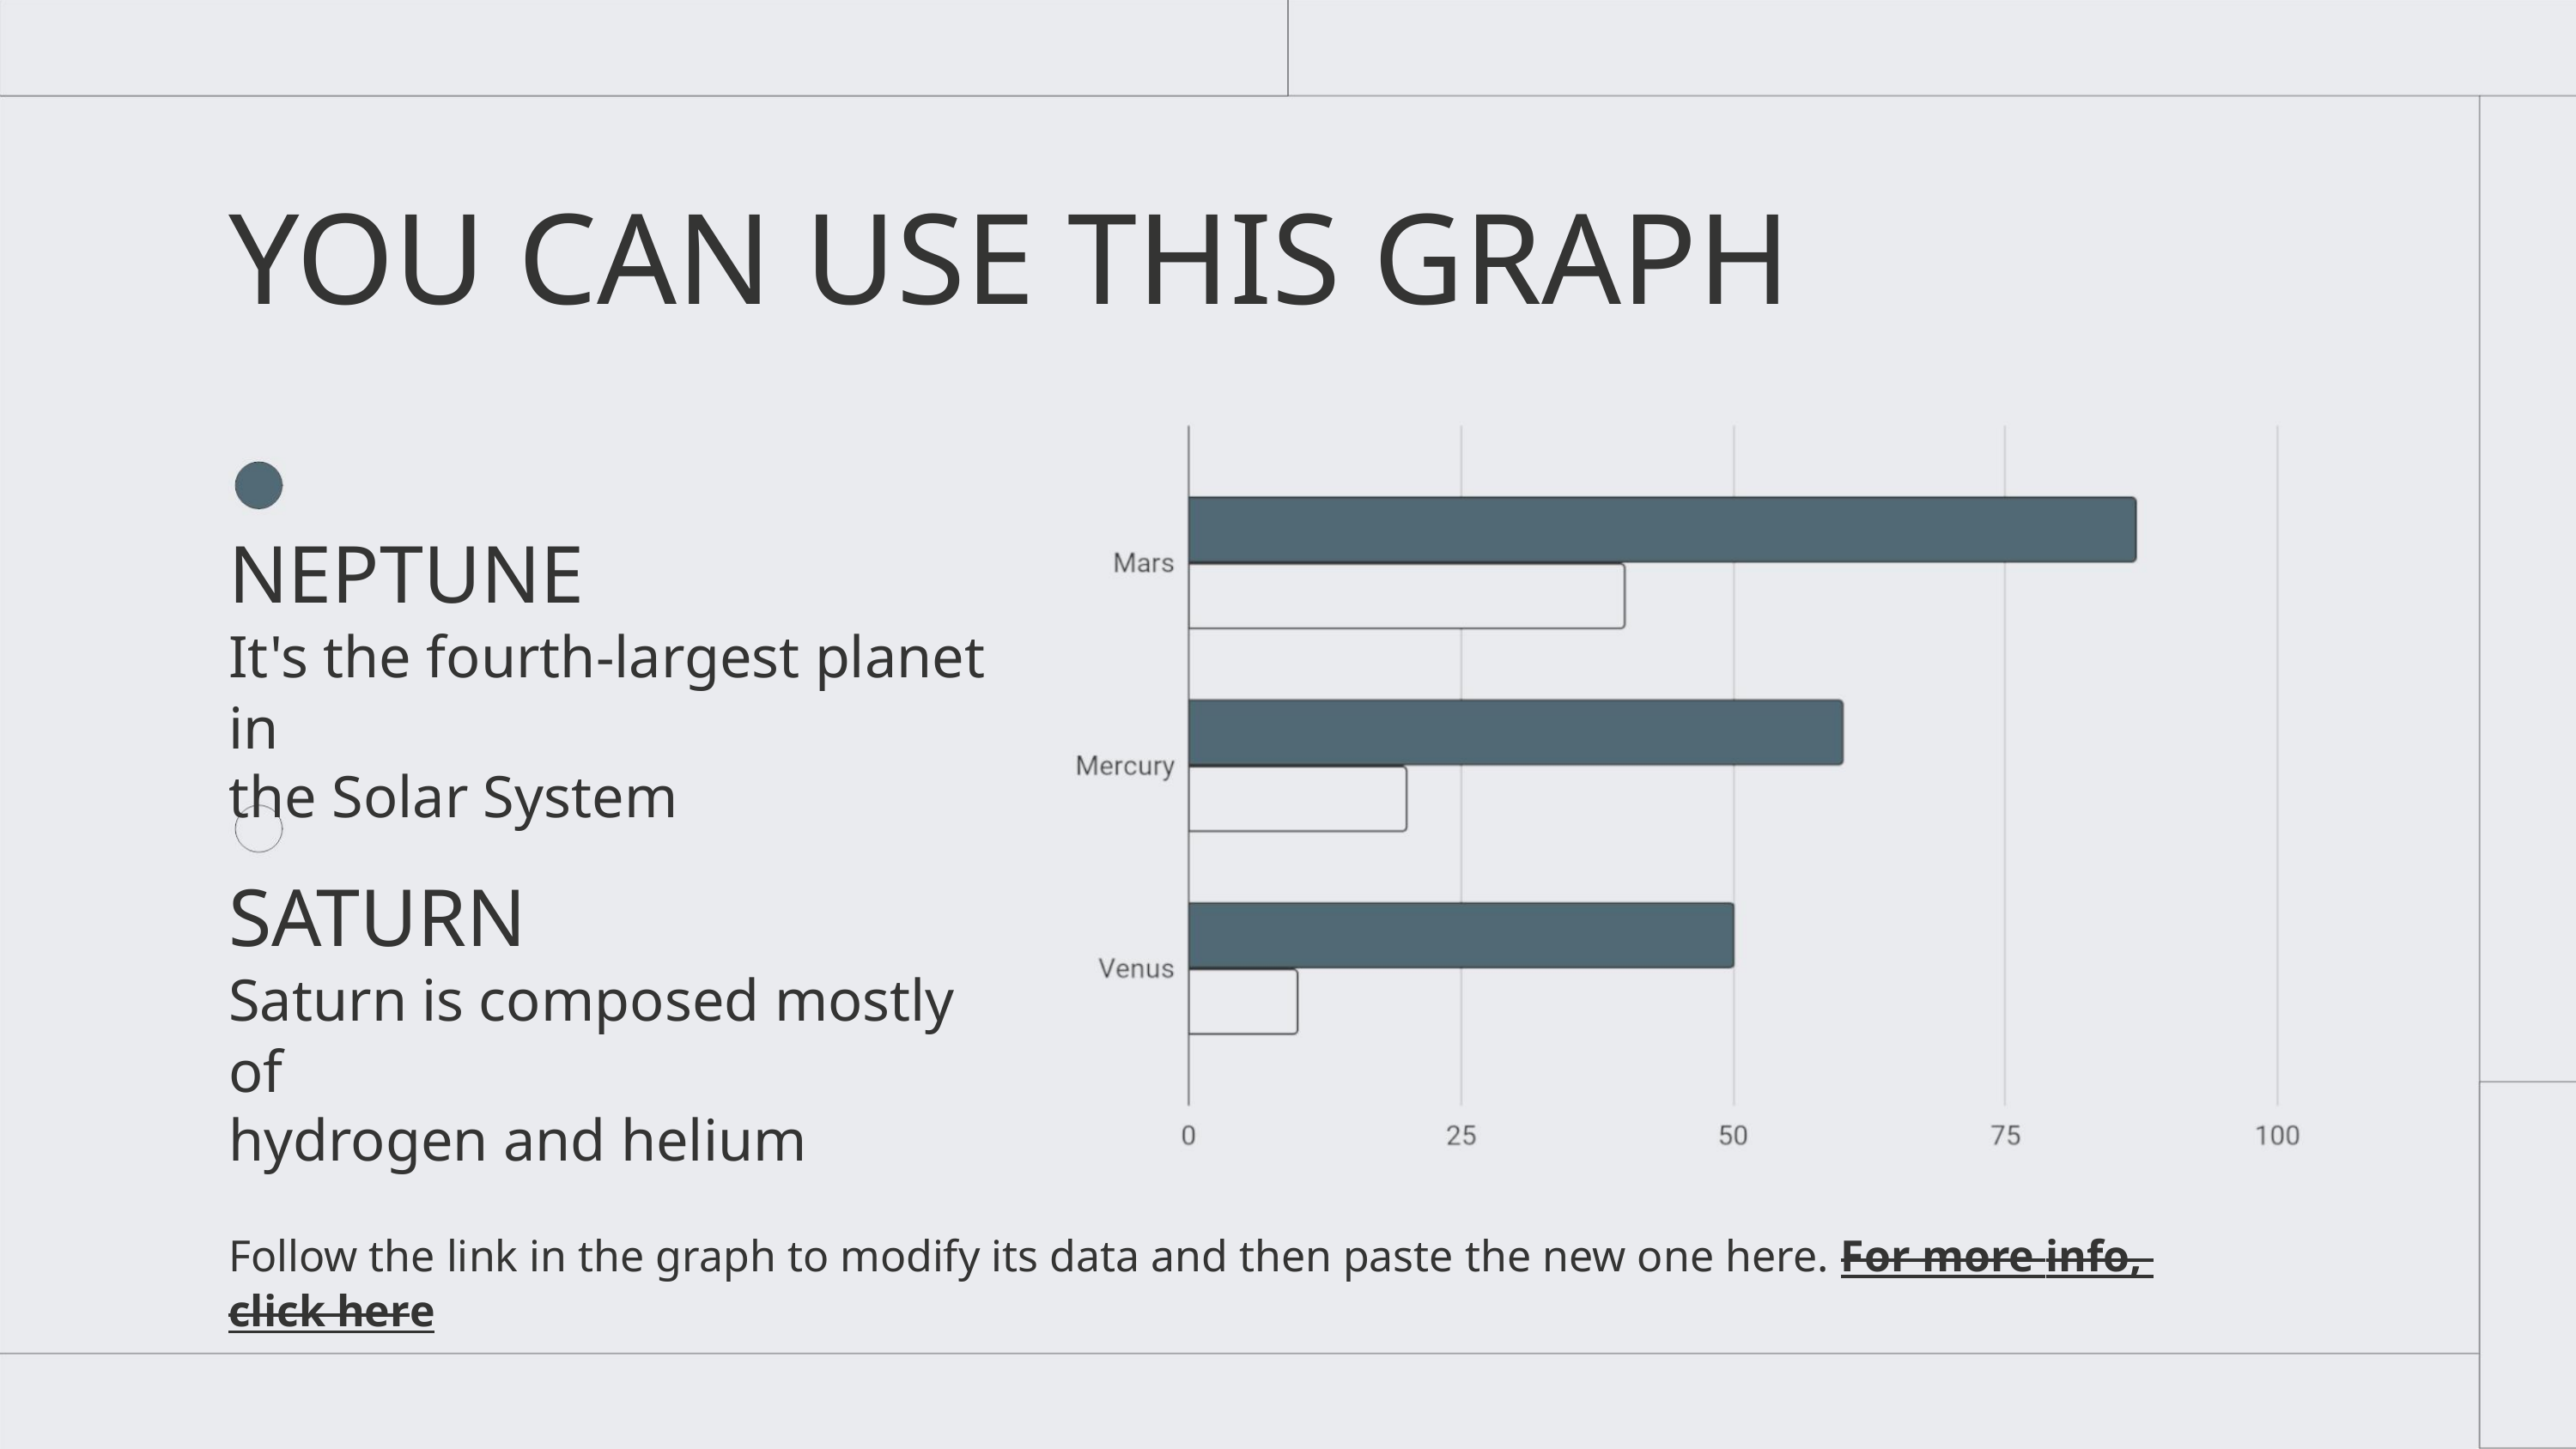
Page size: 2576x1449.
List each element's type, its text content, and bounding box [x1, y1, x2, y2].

text_box [0, 0, 2576, 1449]
text_box YOU CAN USE THIS GRAPH [228, 173, 1959, 330]
text_box NEPTUNE It's the fourth-largest planet in the Solar System [228, 520, 1005, 829]
text_box SATURN Saturn is composed mostly of hydrogen and helium [228, 864, 972, 1173]
text_box Follow the link in the graph to modify its data and then paste the new one here. For more info, click here [228, 1232, 2177, 1343]
